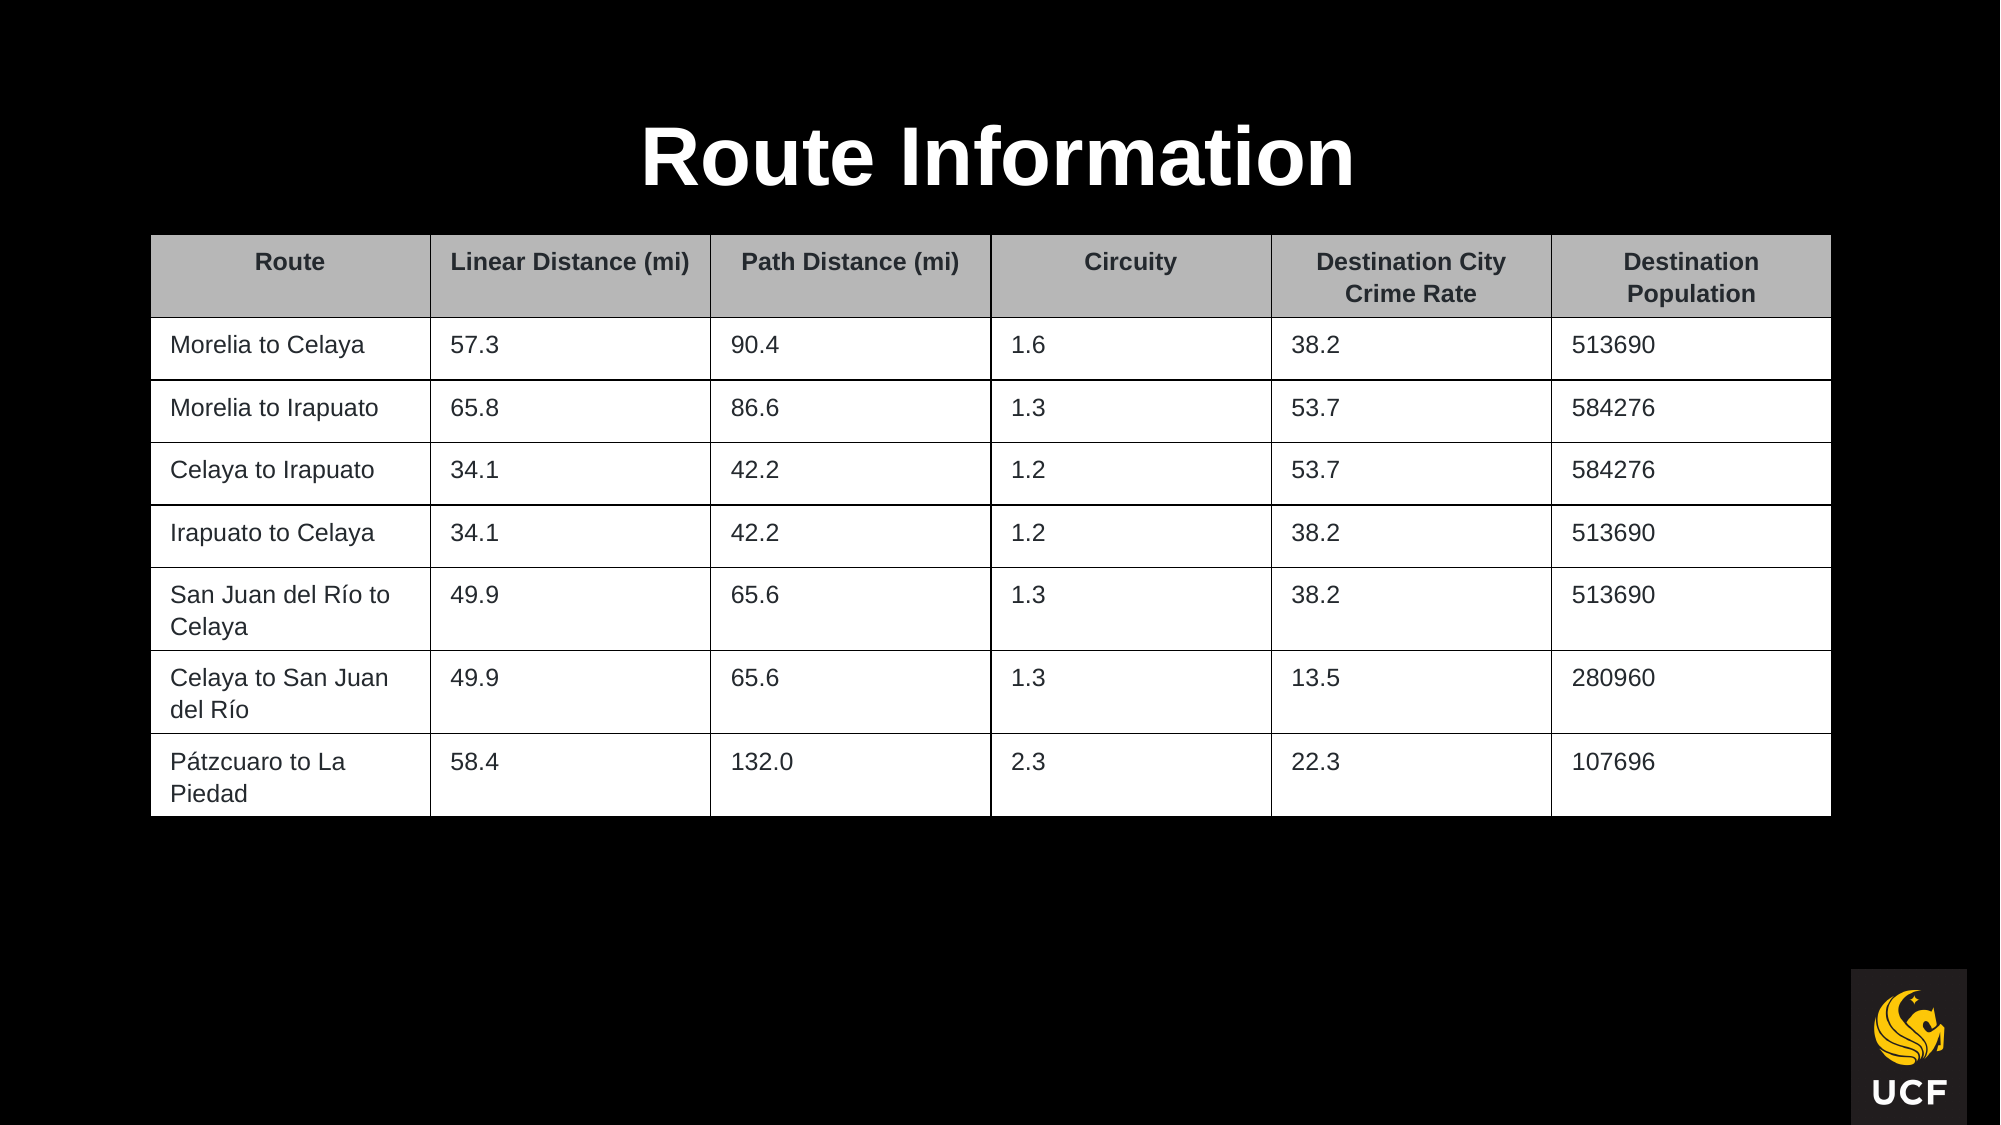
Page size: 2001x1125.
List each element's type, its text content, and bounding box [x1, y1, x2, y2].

table_header Circuity [992, 235, 1271, 317]
table_cell Celaya to Irapuato [151, 443, 430, 504]
table_cell 90.4 [711, 318, 990, 379]
table_cell 280960 [1552, 651, 1831, 733]
table_header Route [151, 235, 430, 317]
table_cell 13.5 [1272, 651, 1551, 733]
table_cell 38.2 [1272, 506, 1551, 567]
table_cell 49.9 [431, 568, 710, 650]
table_cell 42.2 [711, 506, 990, 567]
table_cell 58.4 [431, 734, 710, 816]
table_cell 42.2 [711, 443, 990, 504]
table_cell 53.7 [1272, 381, 1551, 442]
table_cell 1.3 [992, 381, 1271, 442]
table_cell 513690 [1552, 568, 1831, 650]
table_cell 86.6 [711, 381, 990, 442]
table_cell 584276 [1552, 381, 1831, 442]
table_cell 107696 [1552, 734, 1831, 816]
title Route Information [149, 50, 1849, 268]
table_cell Celaya to San Juan del Río [151, 651, 430, 733]
table_header Destination Population [1552, 235, 1831, 317]
table_cell 34.1 [431, 443, 710, 504]
table_cell Morelia to Celaya [151, 318, 430, 379]
table_cell 49.9 [431, 651, 710, 733]
table_cell San Juan del Río to Celaya [151, 568, 430, 650]
table_cell 513690 [1552, 506, 1831, 567]
table_header Path Distance (mi) [711, 235, 990, 317]
table_cell 38.2 [1272, 568, 1551, 650]
table_cell 57.3 [431, 318, 710, 379]
table_cell 1.2 [992, 443, 1271, 504]
table_header Destination City Crime Rate [1272, 235, 1551, 317]
table_cell Irapuato to Celaya [151, 506, 430, 567]
table_cell 65.6 [711, 568, 990, 650]
table_cell 1.2 [992, 506, 1271, 567]
table_cell 38.2 [1272, 318, 1551, 379]
table_cell Pátzcuaro to La Piedad [151, 734, 430, 816]
table_cell 65.8 [431, 381, 710, 442]
table_cell 1.3 [992, 651, 1271, 733]
table_cell 1.3 [992, 568, 1271, 650]
table_cell 53.7 [1272, 443, 1551, 504]
picture [1851, 968, 1968, 1125]
table_cell 1.6 [992, 318, 1271, 379]
table_cell 584276 [1552, 443, 1831, 504]
table_cell 513690 [1552, 318, 1831, 379]
table_header Linear Distance (mi) [431, 235, 710, 317]
table_cell 2.3 [992, 734, 1271, 816]
table_cell 34.1 [431, 506, 710, 567]
table_cell 65.6 [711, 651, 990, 733]
table_cell Morelia to Irapuato [151, 381, 430, 442]
table_cell 132.0 [711, 734, 990, 816]
table_cell 22.3 [1272, 734, 1551, 816]
